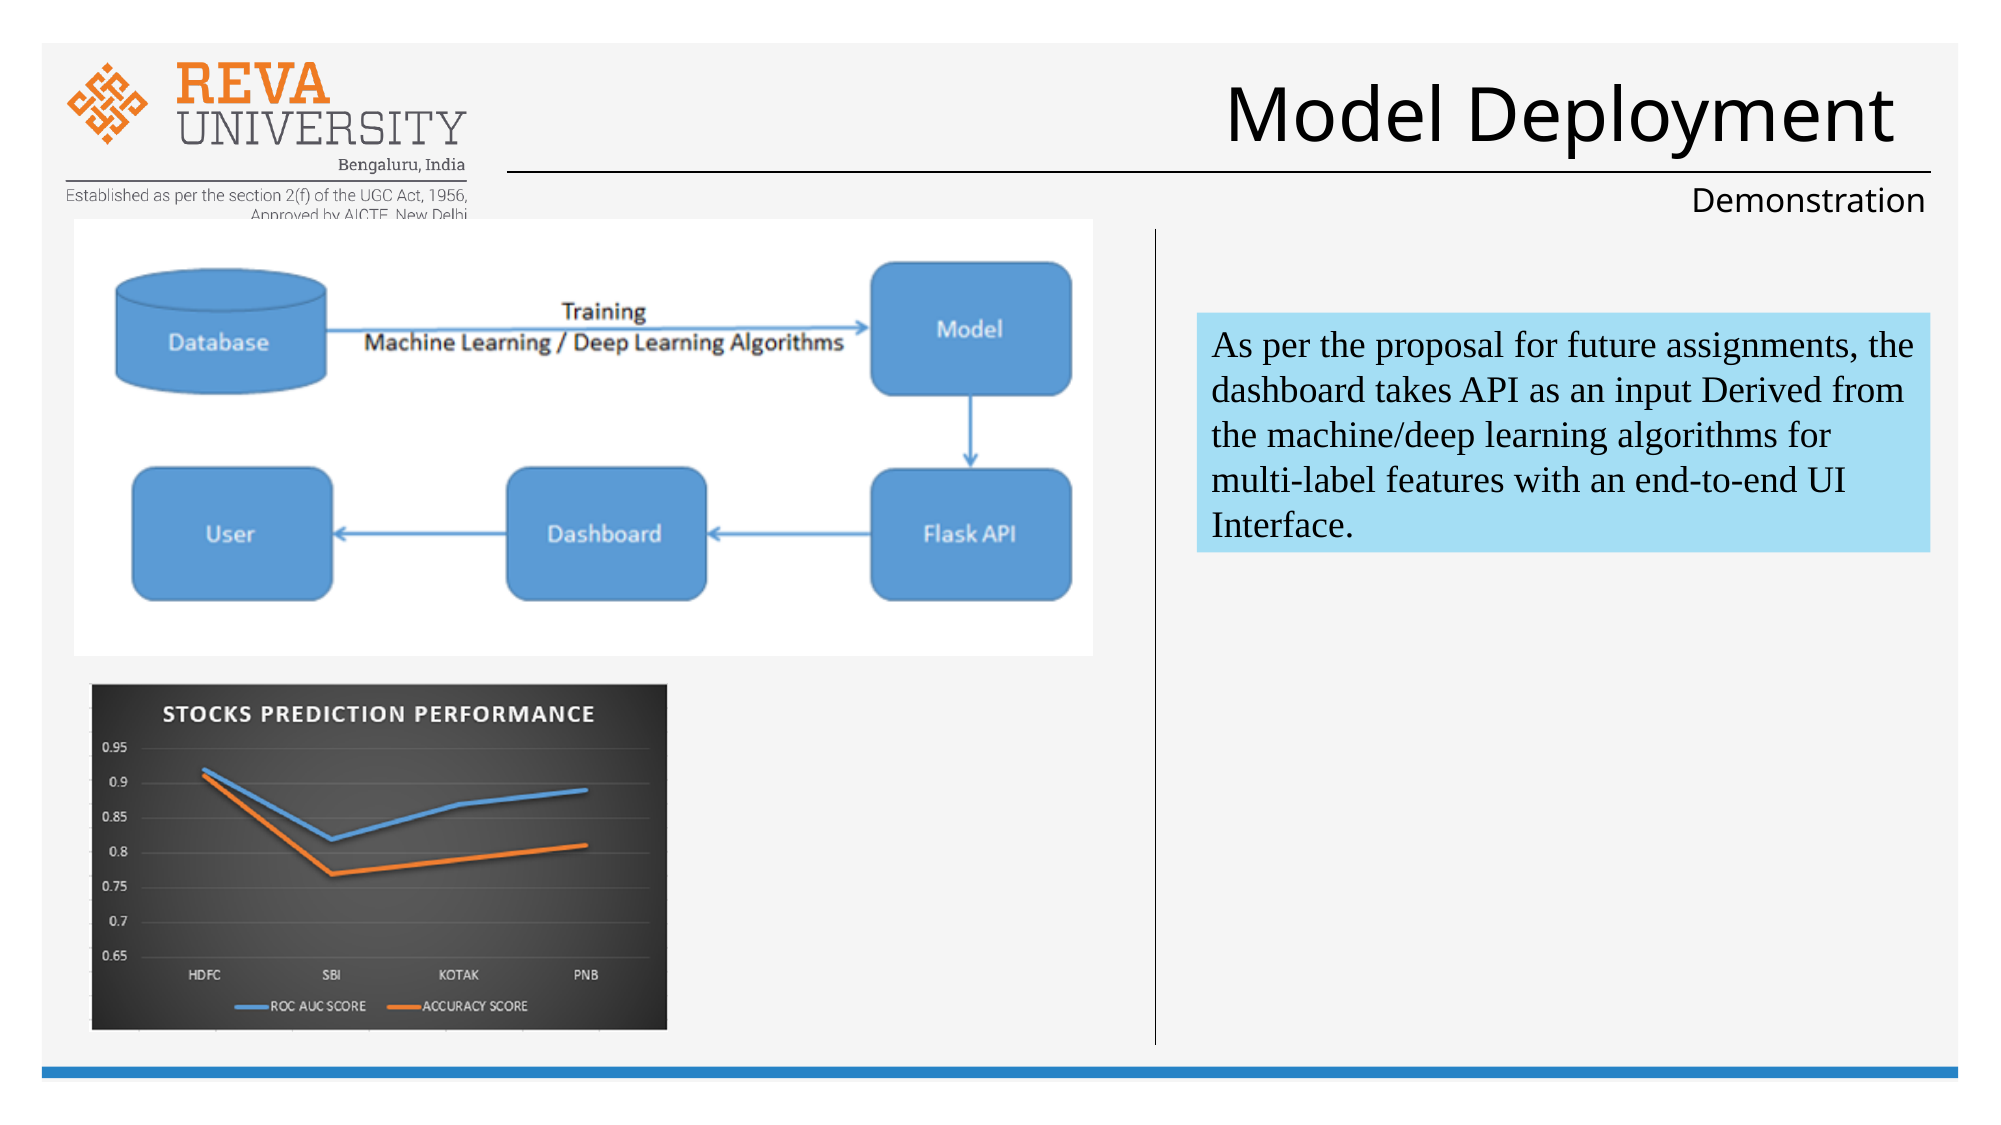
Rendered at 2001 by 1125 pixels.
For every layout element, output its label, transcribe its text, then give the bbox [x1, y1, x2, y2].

text_box Demonstration [1009, 172, 1950, 227]
text_box As per the proposal for future assignments, the dashboard takes API as an input Derived from the machine/deep learning algorithms for multi-label features with an end-to-end UI Interface. [1196, 312, 1931, 553]
picture [65, 62, 1093, 656]
title Model Deployment [555, 62, 1931, 173]
picture [89, 683, 668, 1032]
